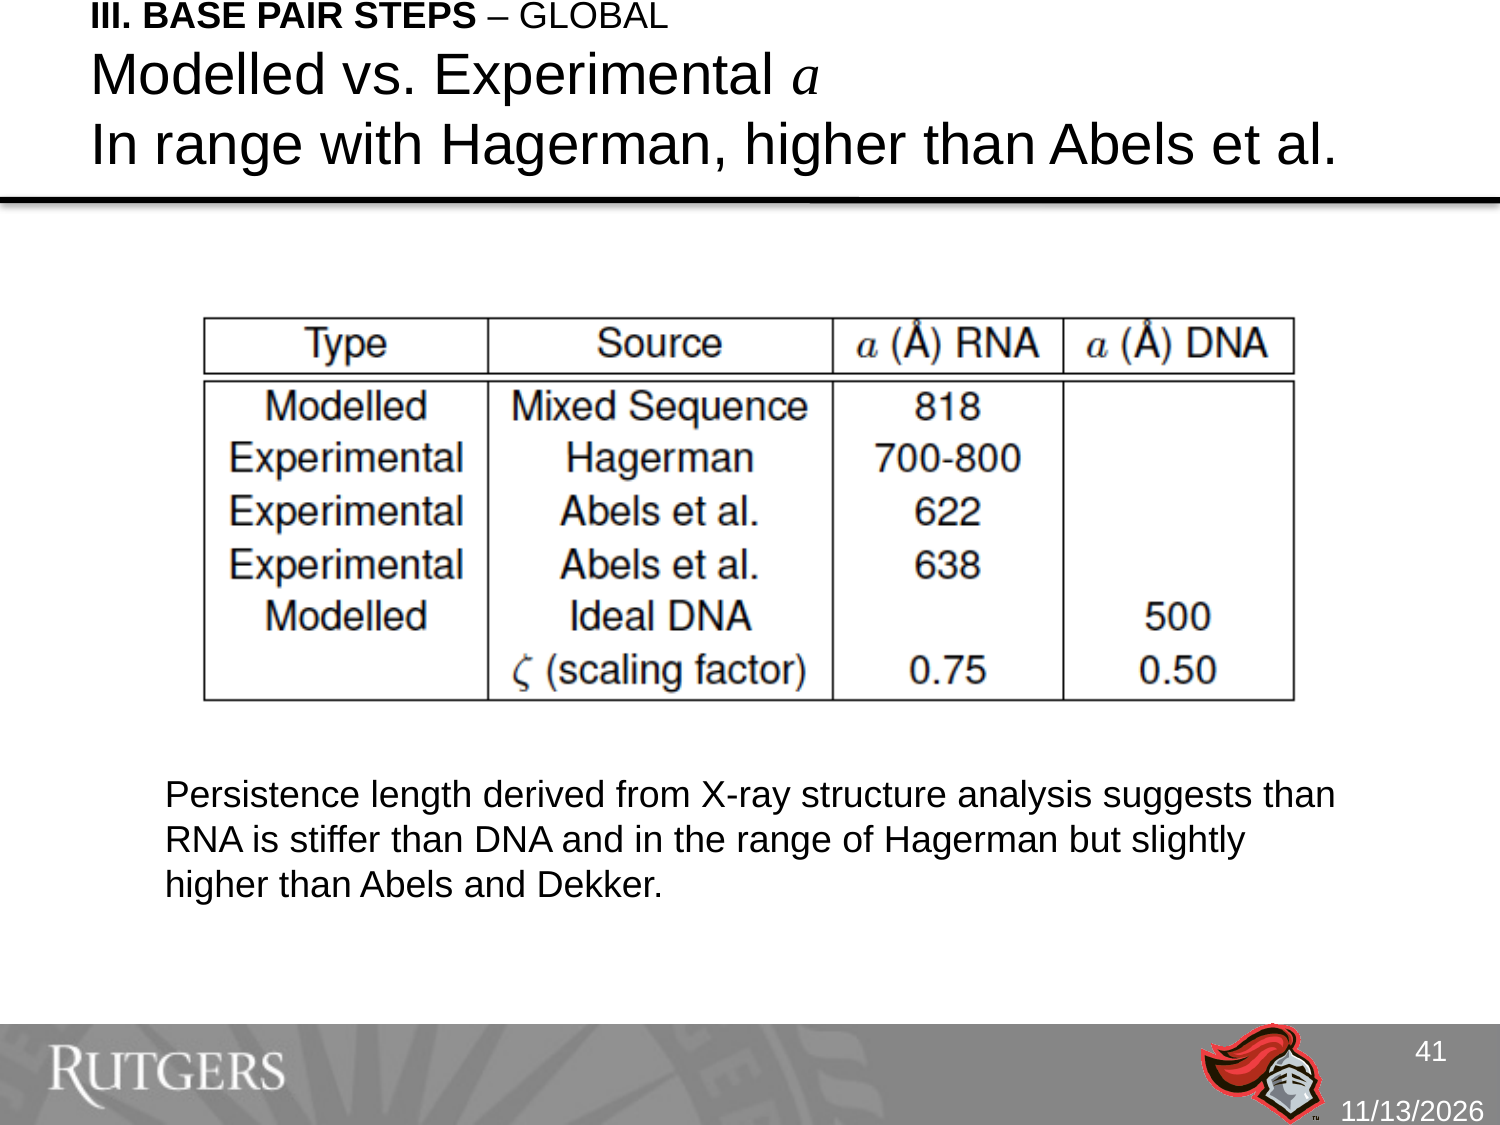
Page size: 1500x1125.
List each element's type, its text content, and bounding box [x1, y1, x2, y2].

title III. BASE PAIR STEPS – GLOBAL Modelled vs. Experimental a In range with Hagerman, higher than Abels et al. [74, 0, 1426, 176]
picture [0, 1023, 1500, 1125]
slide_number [1149, 1084, 1500, 1125]
slide_number 41 [1362, 1024, 1463, 1063]
text_box Persistence length derived from X-ray structure analysis suggests than RNA is stiffer than DNA and in the range of Hagerman but slightly higher than Abels and Dekker. [150, 762, 1375, 958]
picture [199, 312, 1302, 713]
